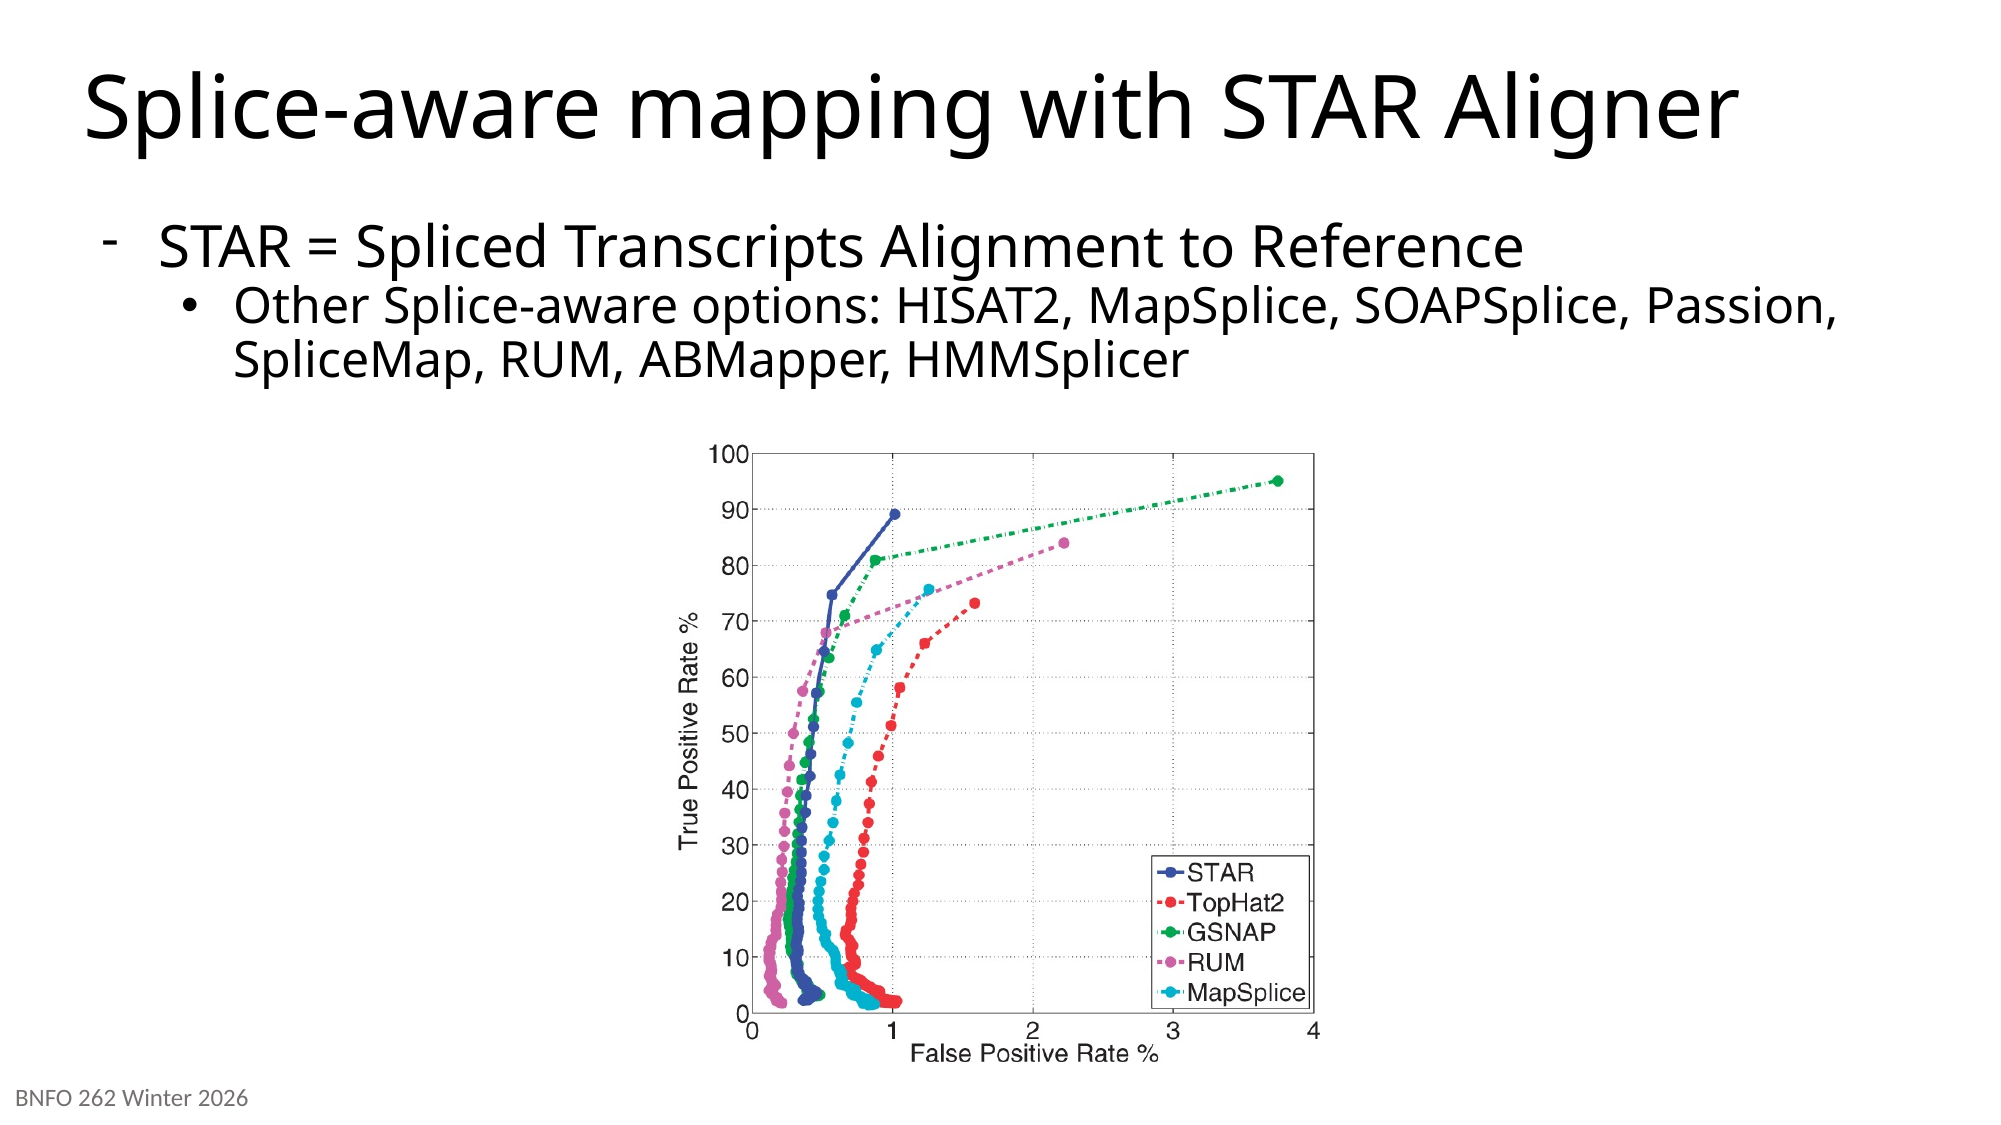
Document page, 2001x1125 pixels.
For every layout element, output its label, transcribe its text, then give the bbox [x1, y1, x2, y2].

text_box BNFO 262 Winter 2026​ [0, 1074, 675, 1125]
picture [678, 444, 1320, 1063]
title Splice-aware mapping with STAR Aligner [68, 47, 1932, 173]
list STAR = Spliced Transcripts Alignment to Reference Other Splice-aware options: HISAT2, MapSplice, SOAPSplice, Passion, SpliceMap, RUM, ABMapper, HMMSplicer [68, 202, 1932, 1020]
